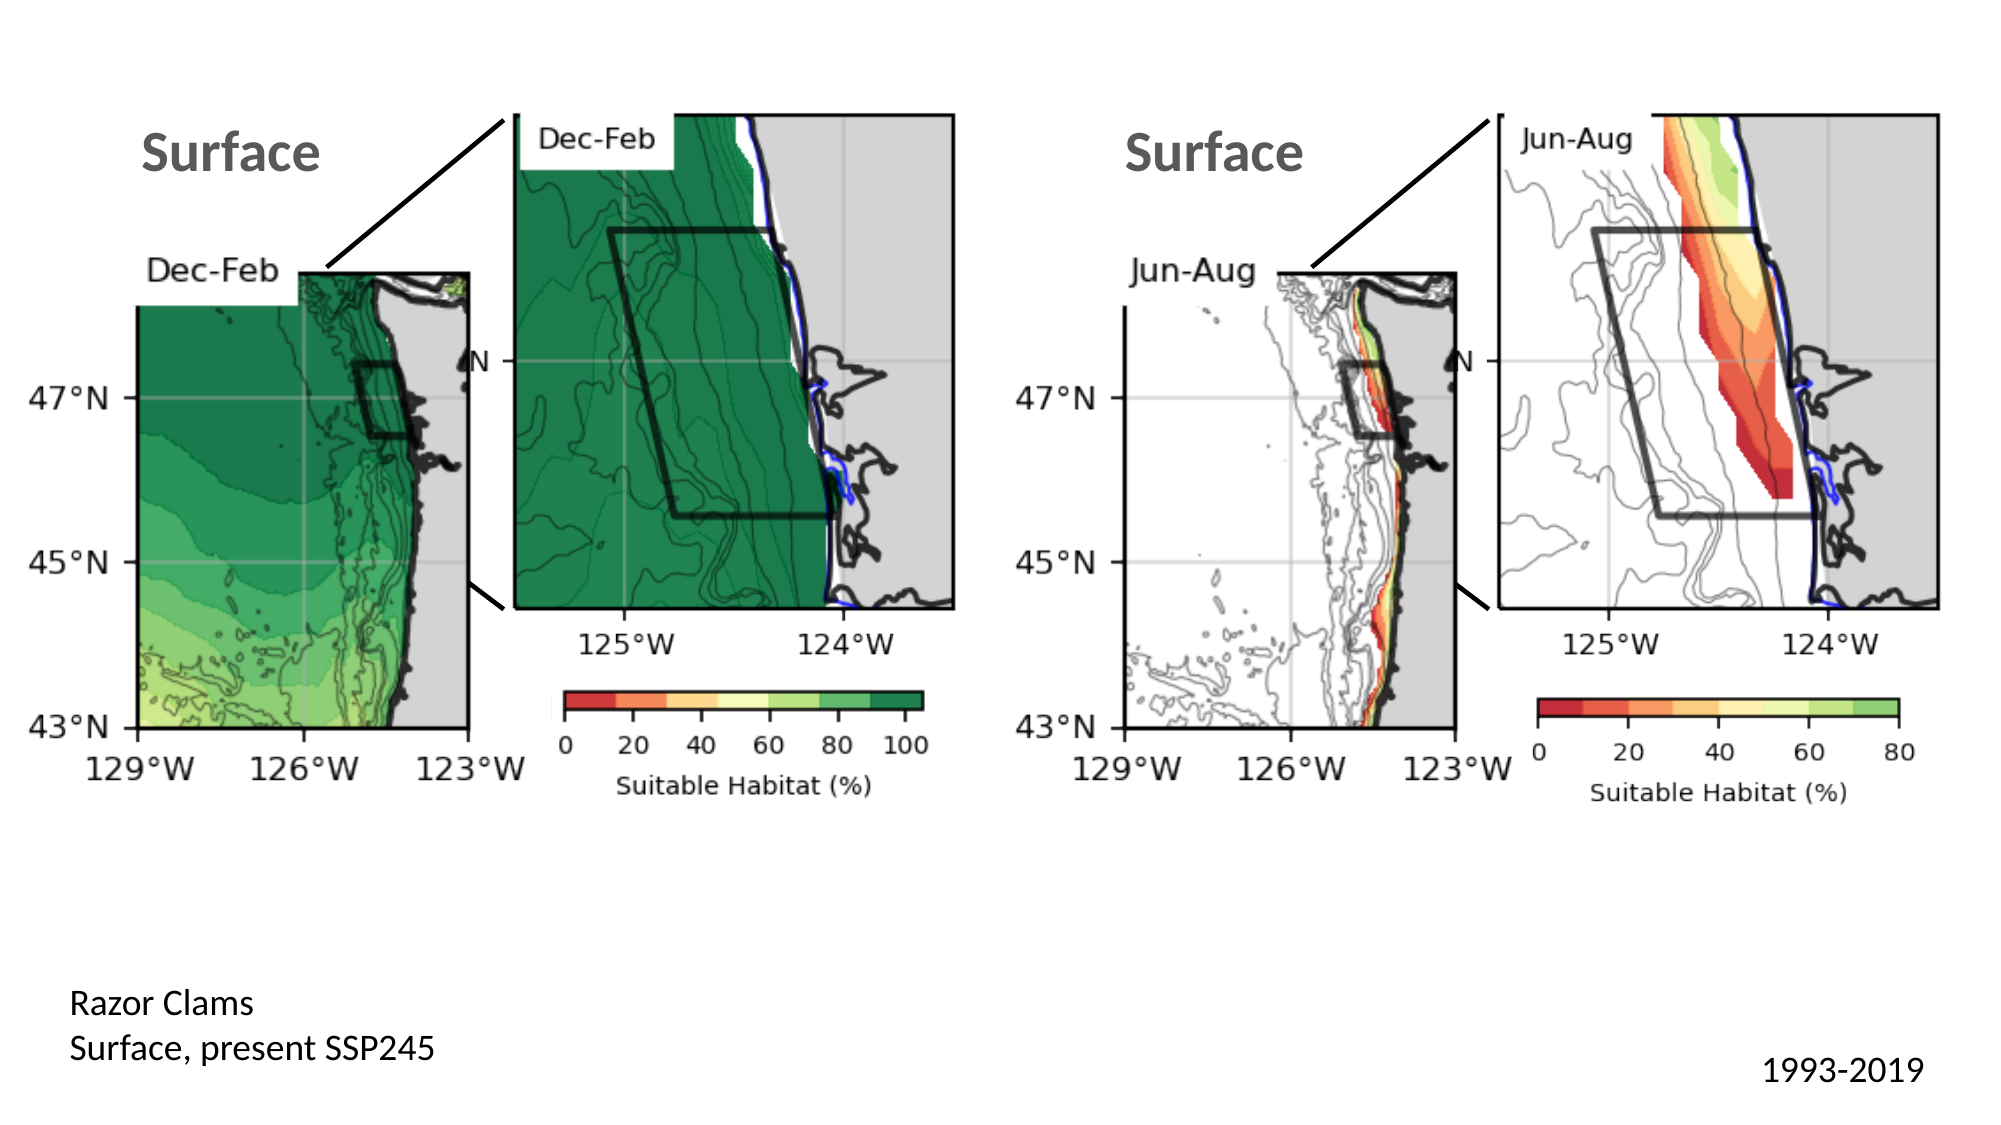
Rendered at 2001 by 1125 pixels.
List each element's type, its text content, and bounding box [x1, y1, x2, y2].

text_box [1058, 20, 2000, 816]
text_box 1993-2019 [1746, 1037, 1940, 1097]
text_box Razor Clams Surface, present SSP245 [54, 970, 452, 1076]
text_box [0, 20, 1058, 816]
